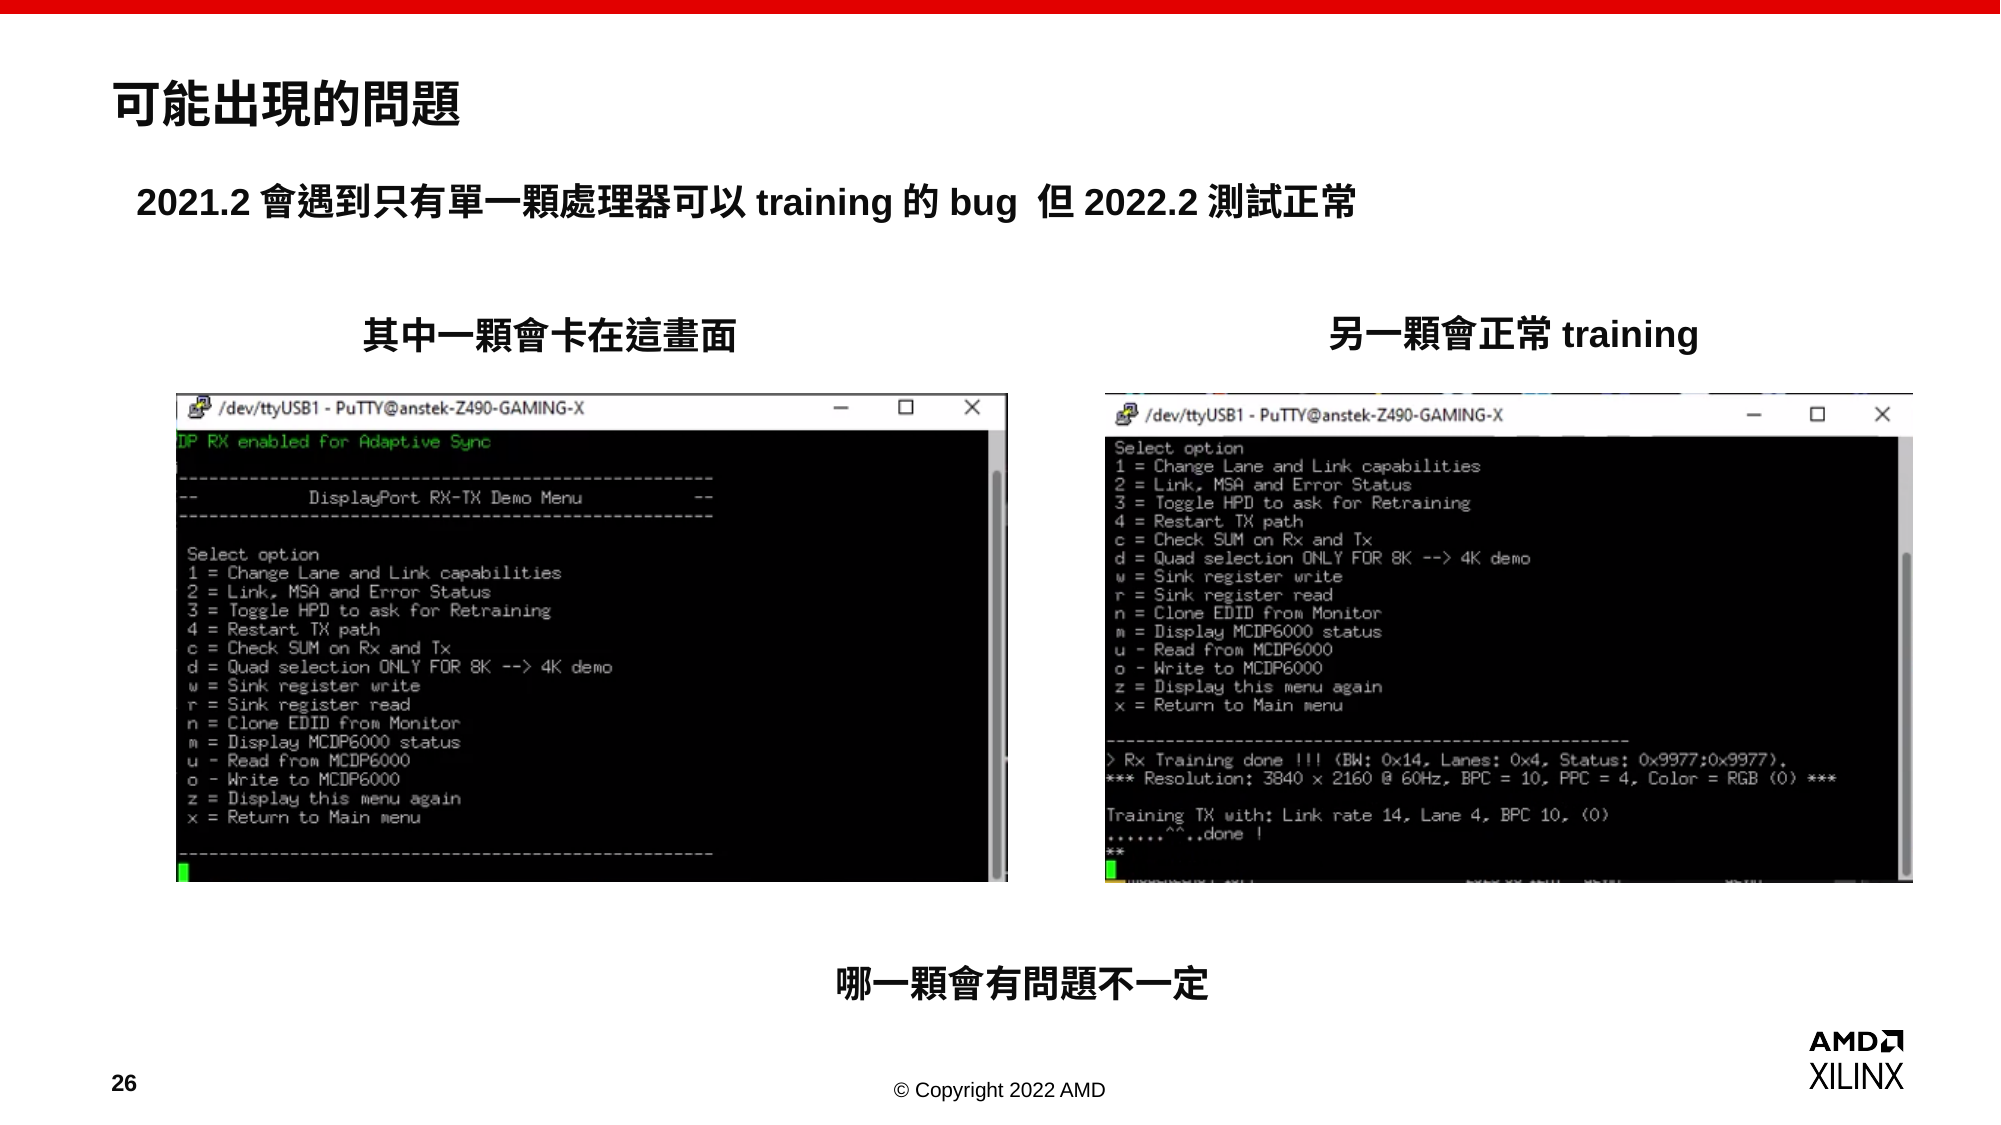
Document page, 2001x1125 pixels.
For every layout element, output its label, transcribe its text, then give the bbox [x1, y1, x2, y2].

text_box 另一顆會正常training [1313, 303, 1726, 363]
text_box 可能出現的問題 [96, 65, 1545, 141]
text_box 2021.2會遇到只有單一顆處理器可以training的bug 但2022.2測試正常 [121, 171, 1520, 231]
text_box 其中一顆會卡在這畫面 [348, 304, 761, 365]
picture [1809, 1030, 1904, 1089]
slide_number 26 [96, 1043, 257, 1104]
picture [1105, 393, 1913, 883]
text_box 哪一顆會有問題不一定 [820, 952, 1259, 1012]
picture [176, 393, 1008, 883]
